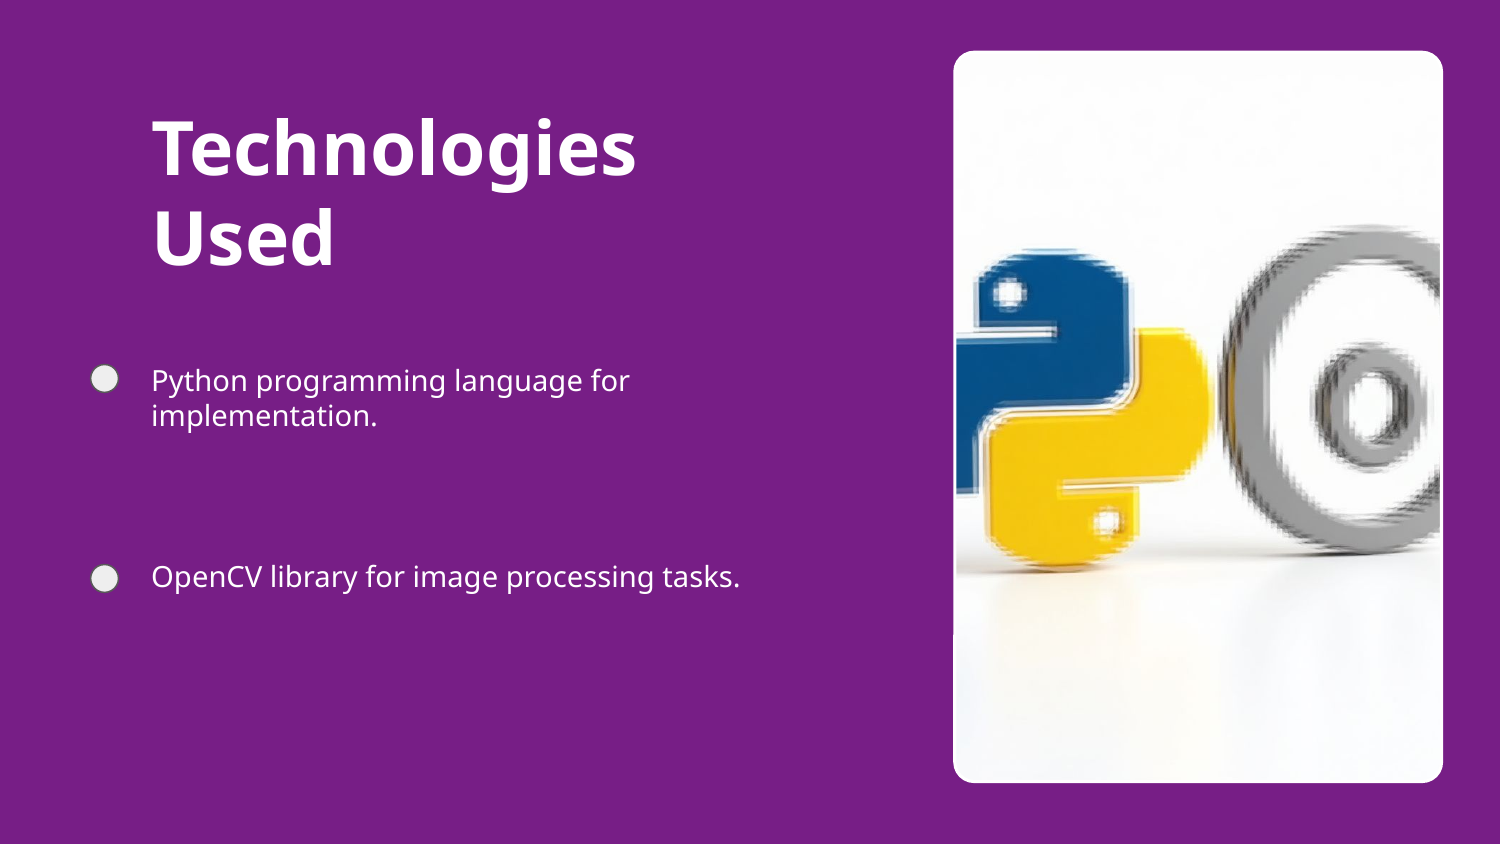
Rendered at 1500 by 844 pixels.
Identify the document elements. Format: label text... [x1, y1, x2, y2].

text_box OpenCV library for image processing tasks. [136, 543, 845, 782]
text_box Python programming language for implementation. [136, 347, 845, 533]
text_box [90, 564, 119, 593]
text_box [90, 364, 119, 393]
picture [954, 51, 1442, 782]
text_box Technologies Used [136, 61, 845, 321]
